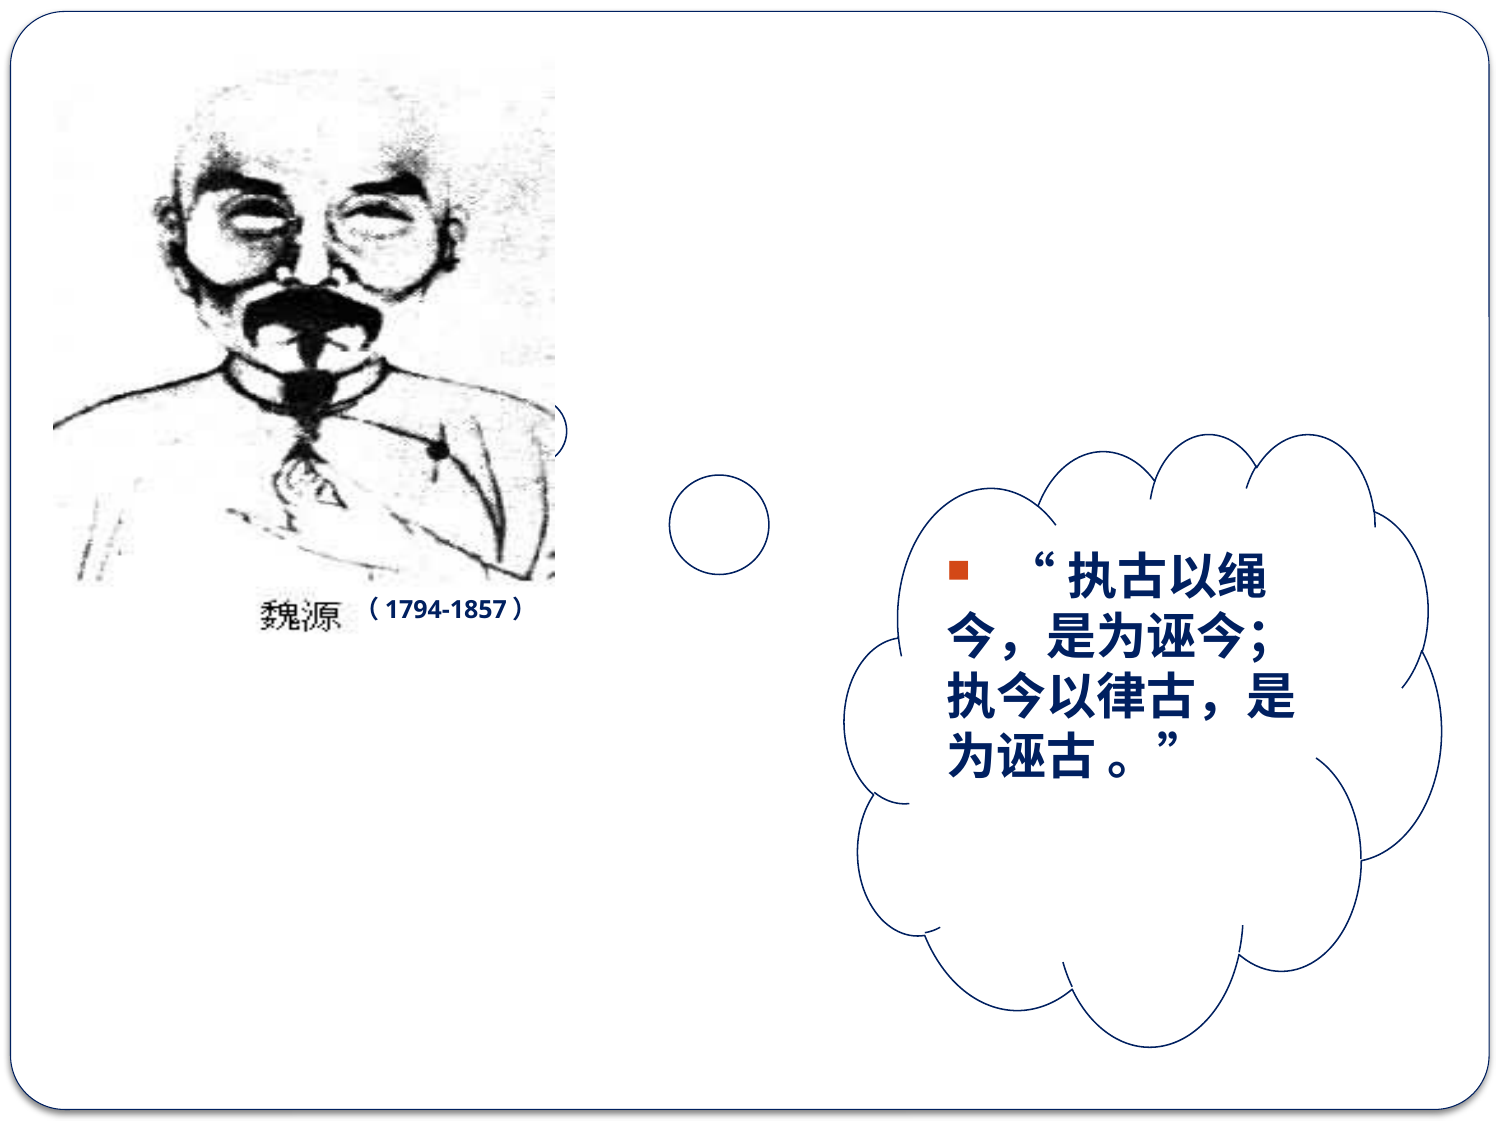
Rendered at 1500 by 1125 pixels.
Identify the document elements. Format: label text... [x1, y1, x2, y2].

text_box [52, 54, 555, 643]
text_box “执古以绳今，是为诬今；执今以律古，是为诬古 。” [843, 434, 1442, 1048]
text_box “执古以绳今，是为诬今；执今以律古，是为诬古 。” [669, 475, 769, 575]
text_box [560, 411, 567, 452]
